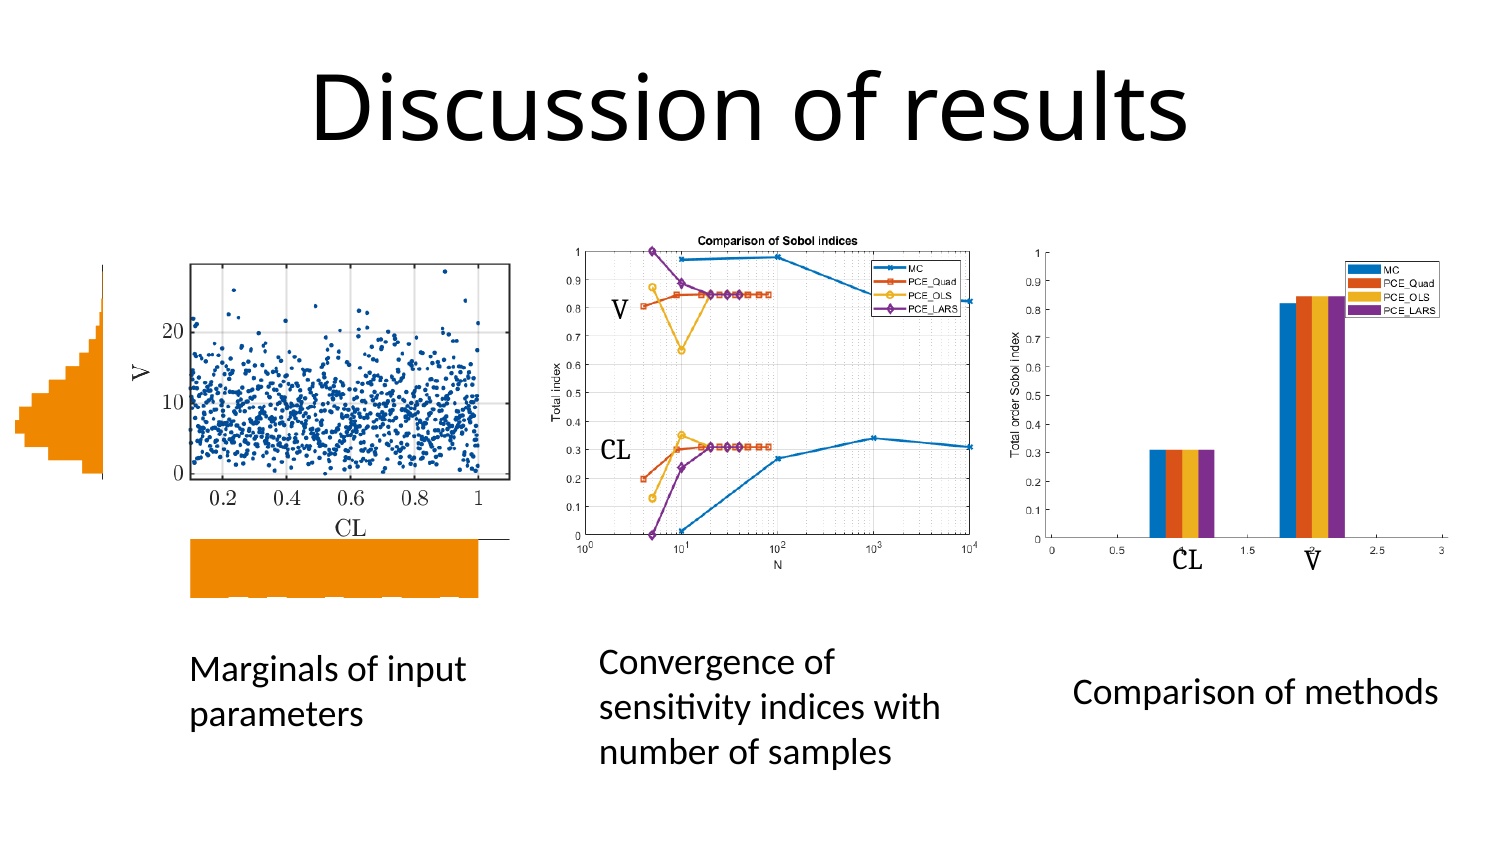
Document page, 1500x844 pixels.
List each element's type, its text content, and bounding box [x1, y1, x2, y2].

text_box Convergence of sensitivity indices with number of samples [584, 629, 995, 780]
text_box Comparison of methods [1058, 659, 1455, 719]
title Discussion of results [75, 33, 1425, 175]
text_box Marginals of input parameters [174, 636, 499, 742]
picture [0, 224, 1498, 617]
